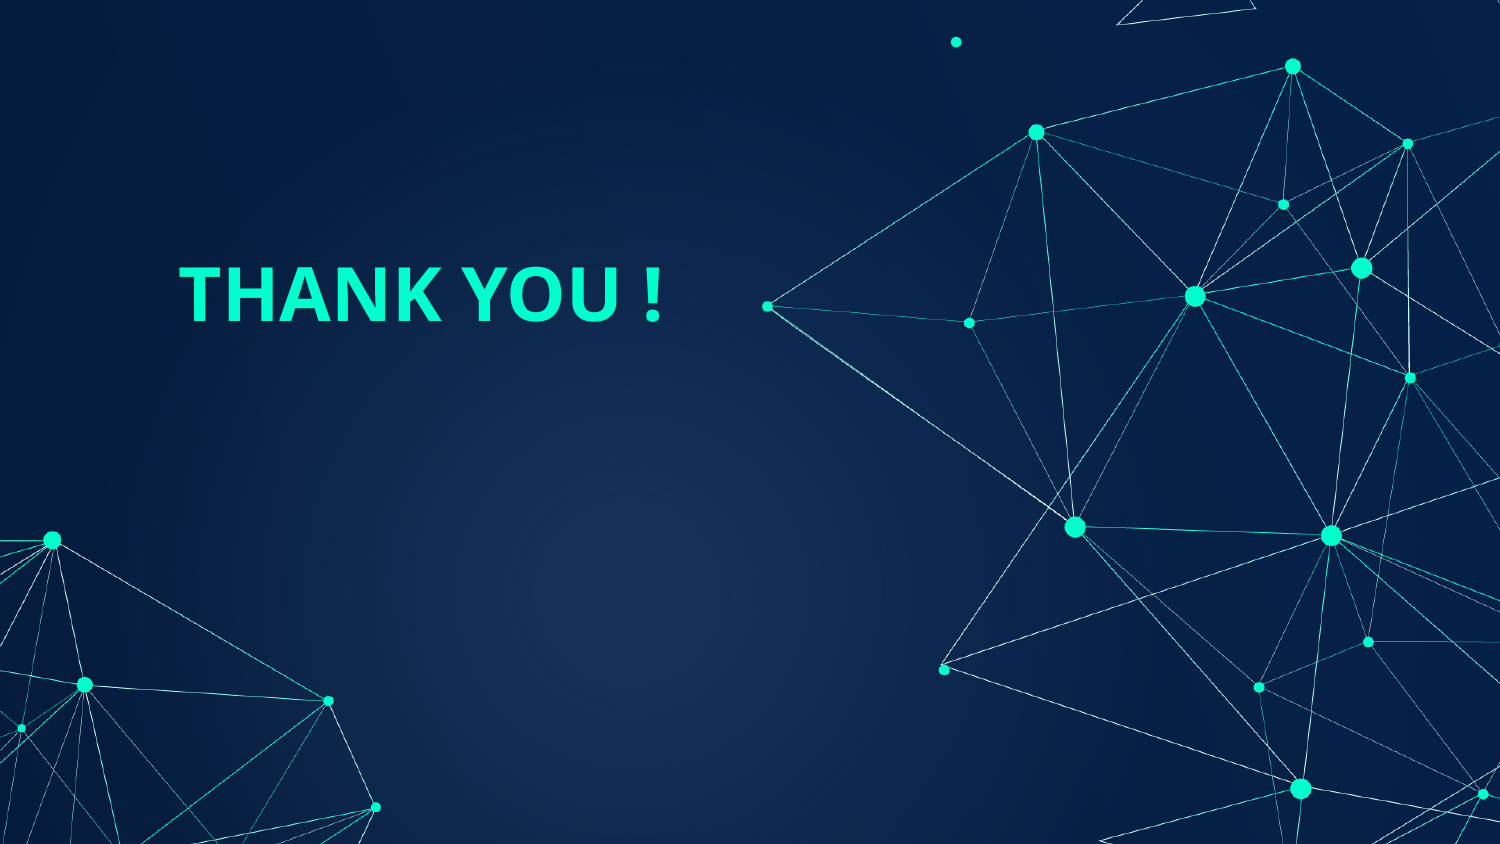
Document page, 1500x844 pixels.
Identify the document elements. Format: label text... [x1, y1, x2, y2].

picture [0, 0, 1500, 844]
title THANK YOU ! [164, 179, 1017, 404]
